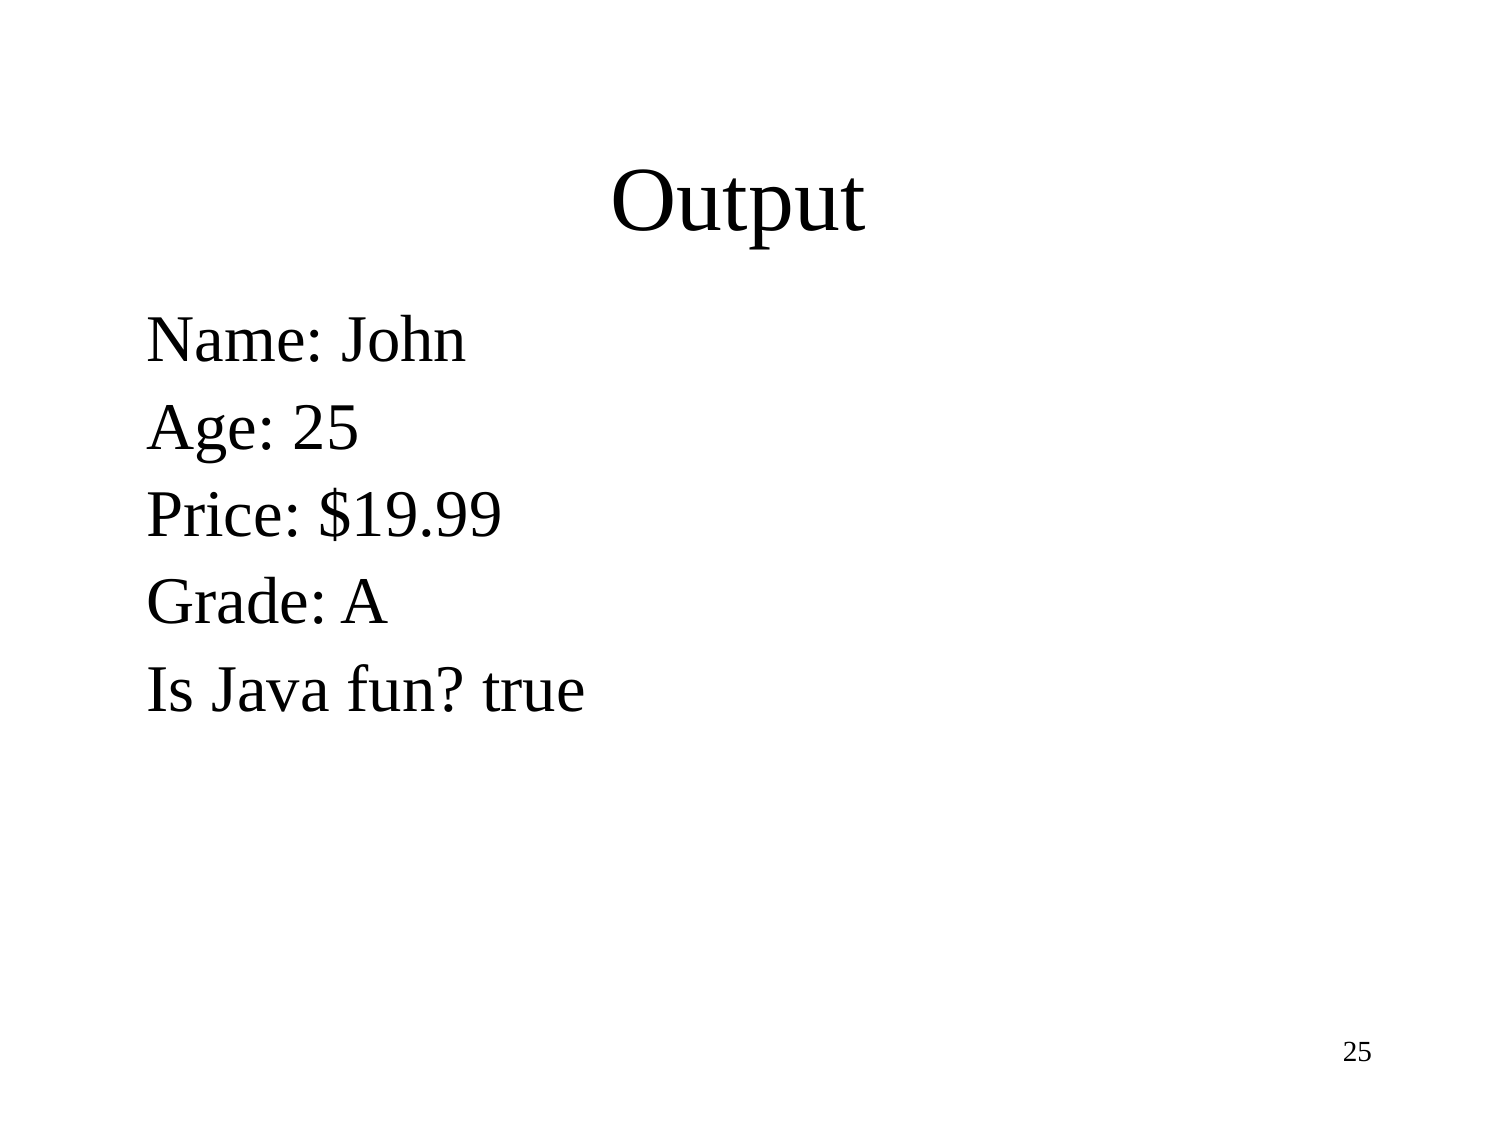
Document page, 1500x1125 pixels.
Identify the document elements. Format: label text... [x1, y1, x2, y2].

title Output [112, 99, 1388, 287]
list Name: John Age: 25 Price: $19.99 Grade: A Is Java fun? true [112, 287, 1388, 806]
slide_number 25 [1074, 1025, 1388, 1100]
